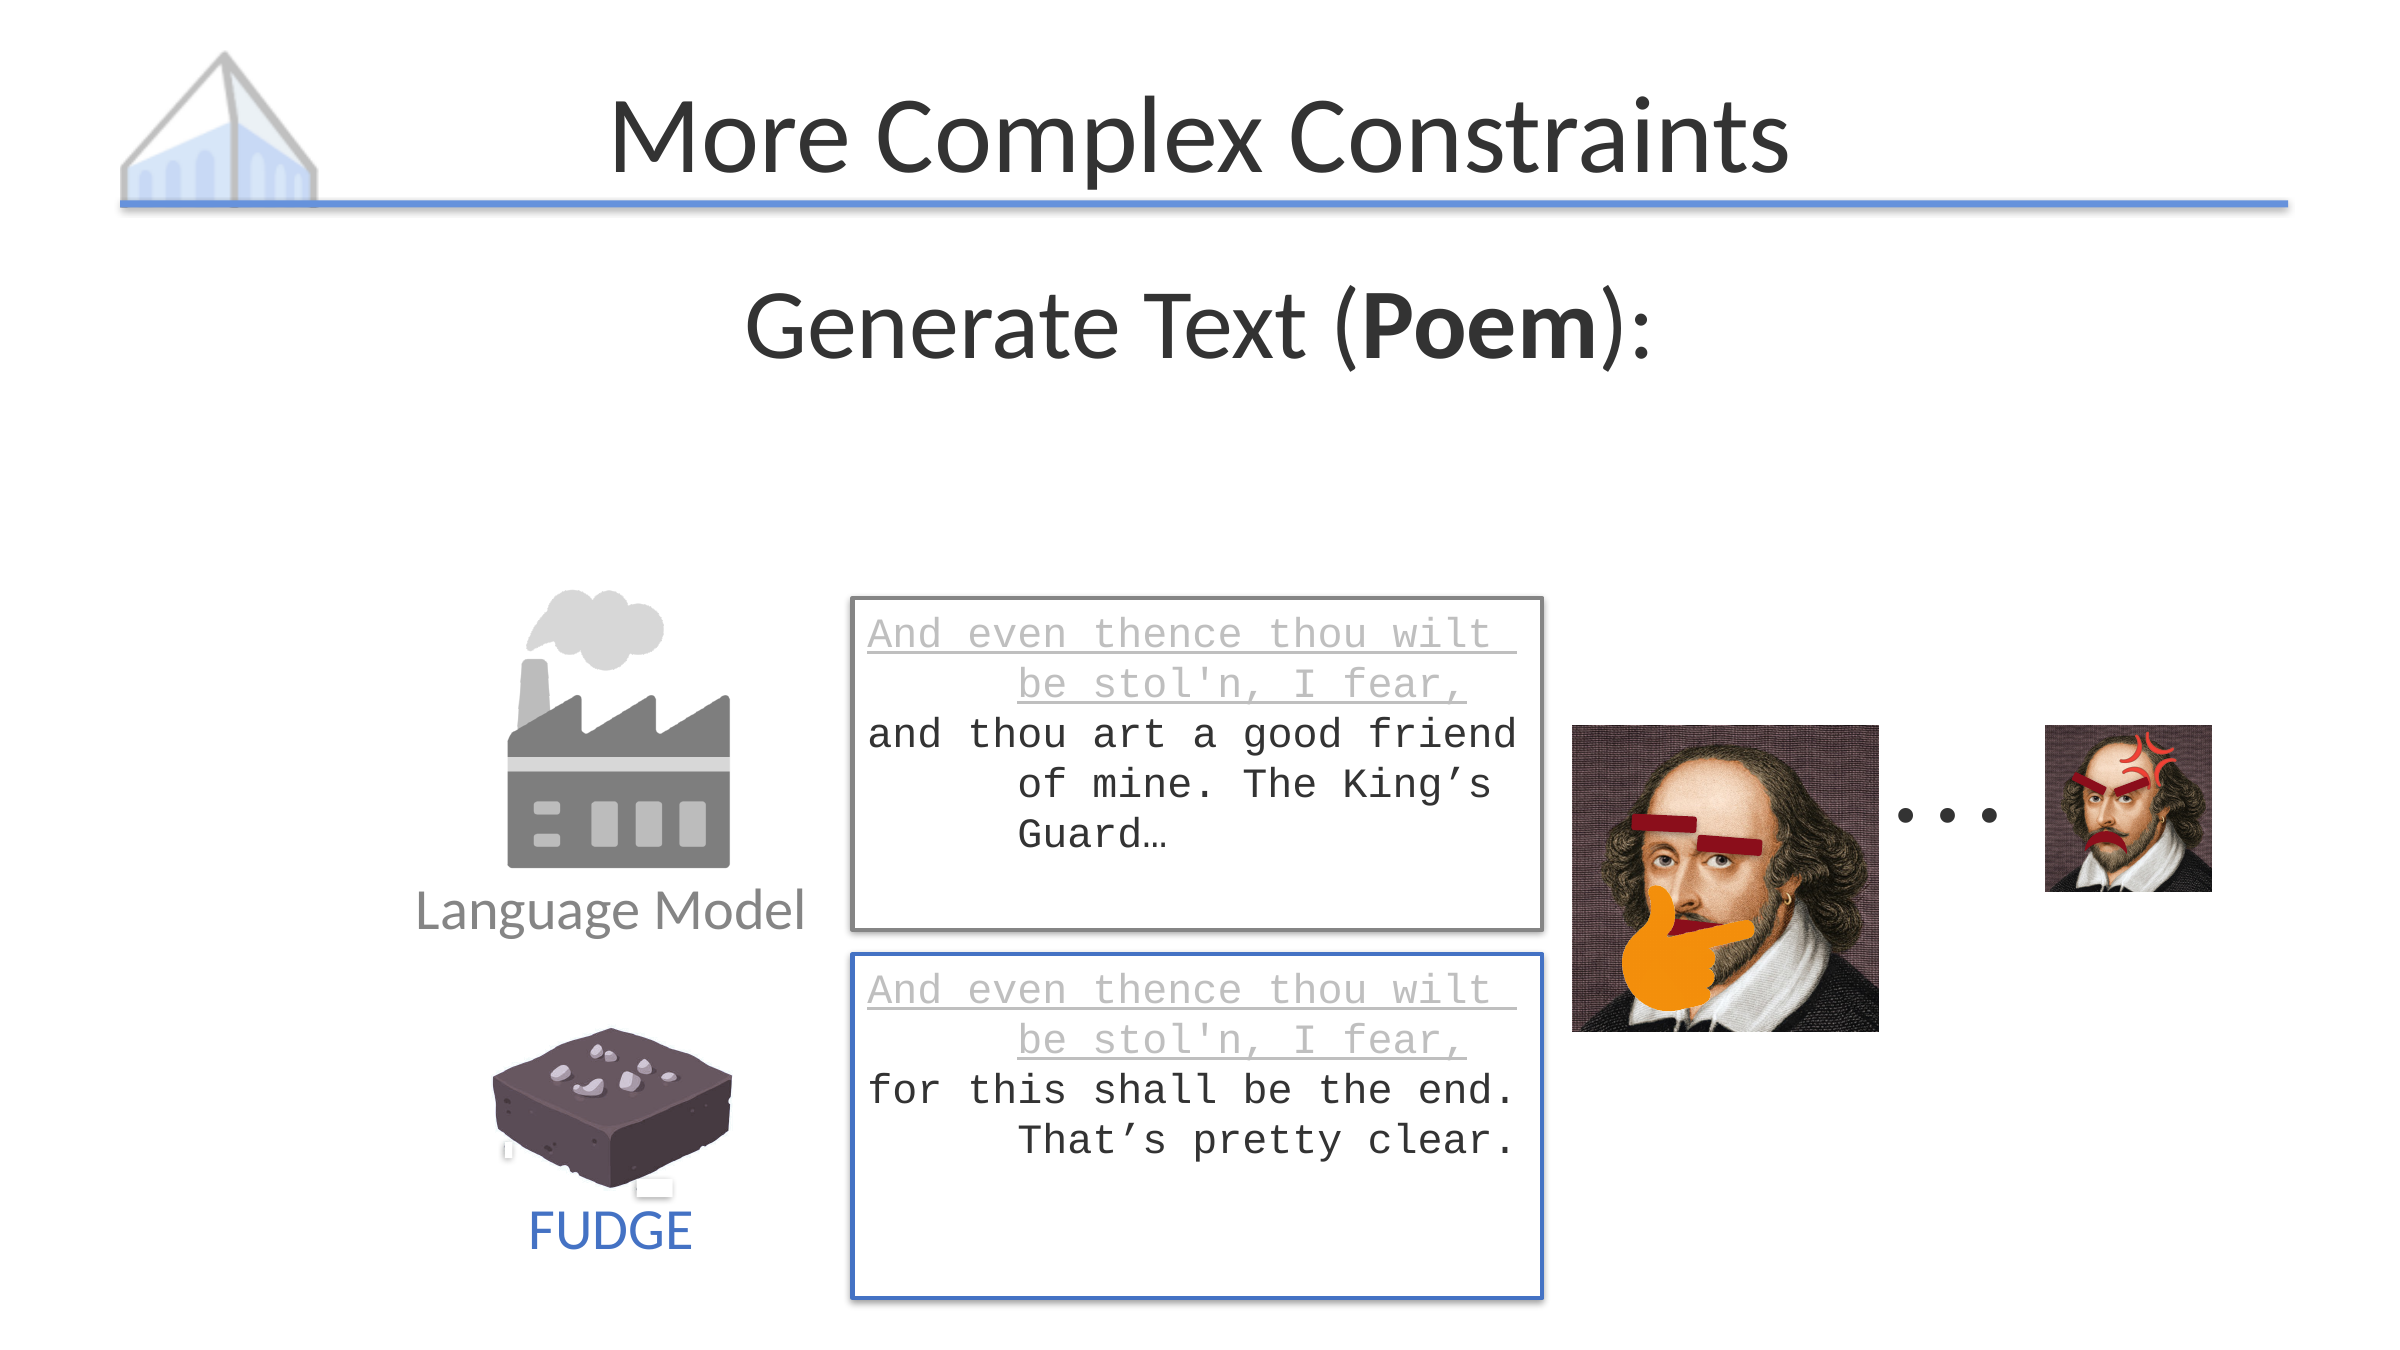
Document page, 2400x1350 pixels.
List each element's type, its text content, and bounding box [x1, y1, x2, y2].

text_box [2044, 724, 2212, 892]
text_box Generate Text (Poem): [524, 250, 1876, 386]
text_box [453, 1016, 773, 1198]
text_box And even thence thou wilt be stol'n, I fear, for this shall be the end. That’s pretty clear. [850, 952, 1544, 1300]
list Language Model [140, 858, 1083, 955]
title More Complex Constraints [0, 28, 2400, 228]
picture [467, 587, 750, 870]
picture [1572, 724, 1879, 1032]
text_box And even thence thou wilt be stol'n, I fear, and thou art a good friend of mine. The King’s Guard… [850, 596, 1544, 932]
text_box … [1871, 689, 2026, 855]
text_box FUDGE [140, 1178, 1083, 1274]
